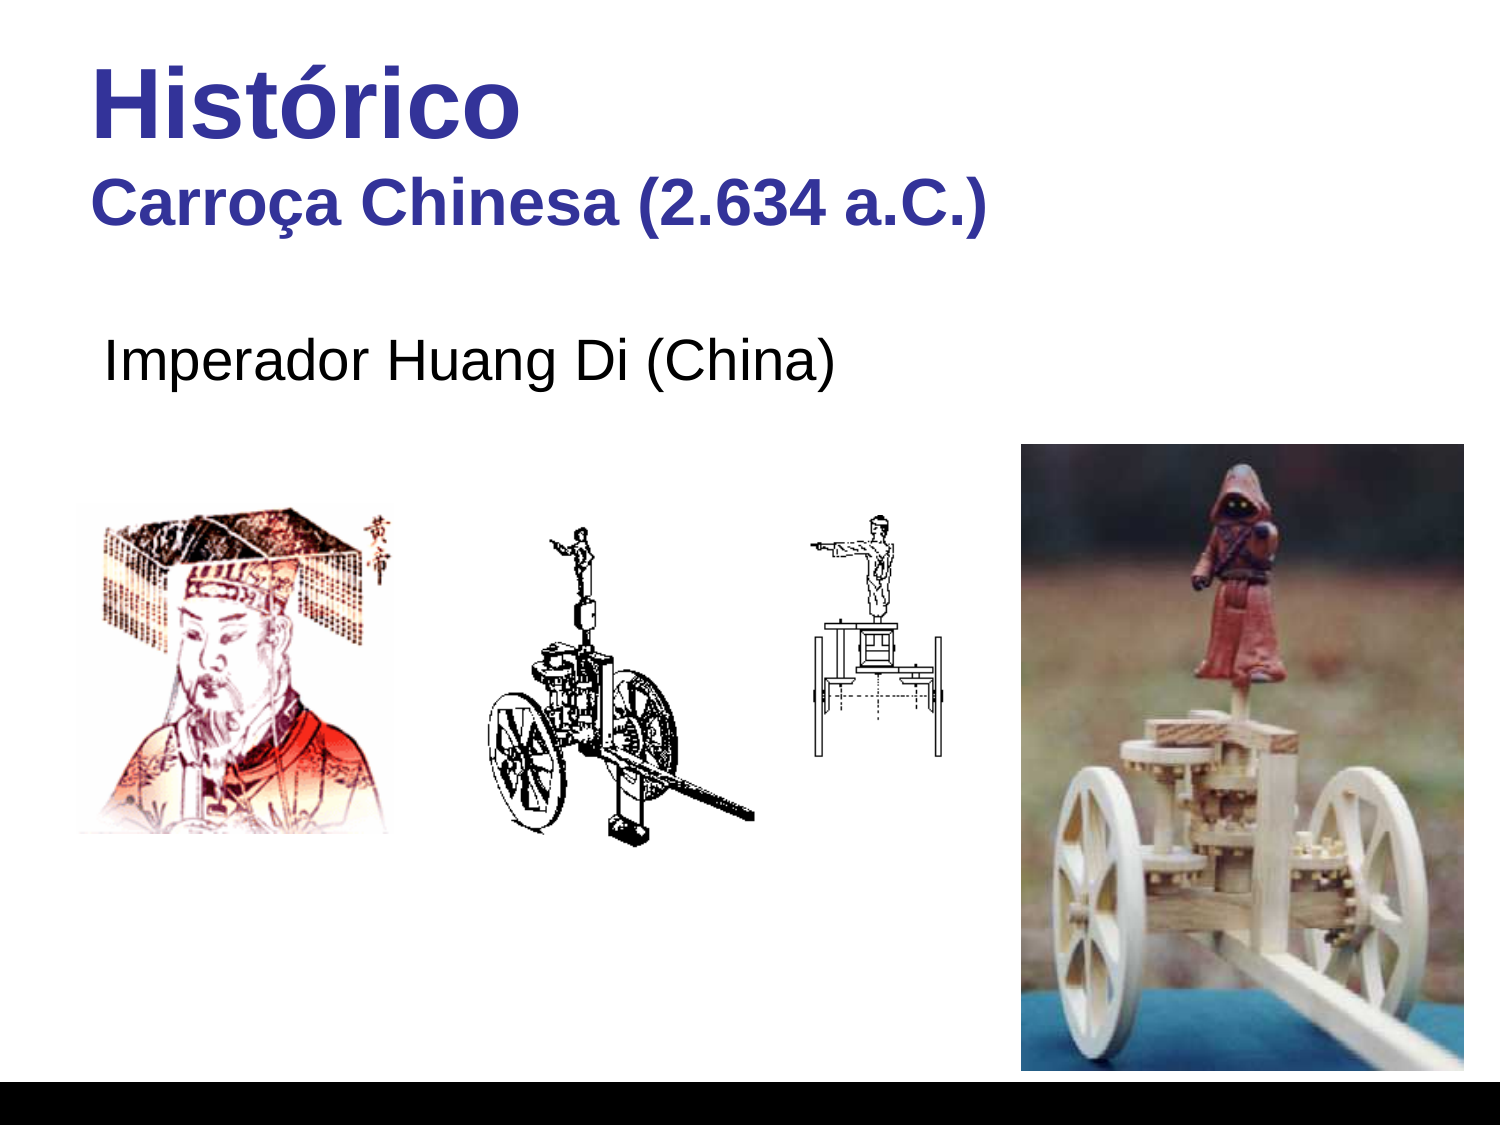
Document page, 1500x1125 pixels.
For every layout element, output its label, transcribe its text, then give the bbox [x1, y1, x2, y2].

picture [1021, 444, 1464, 1071]
title Histórico Carroça Chinesa (2.634 a.C.) [75, 45, 1425, 233]
picture [76, 503, 394, 835]
picture [454, 515, 972, 876]
text_box Imperador Huang Di (China) [89, 314, 869, 400]
